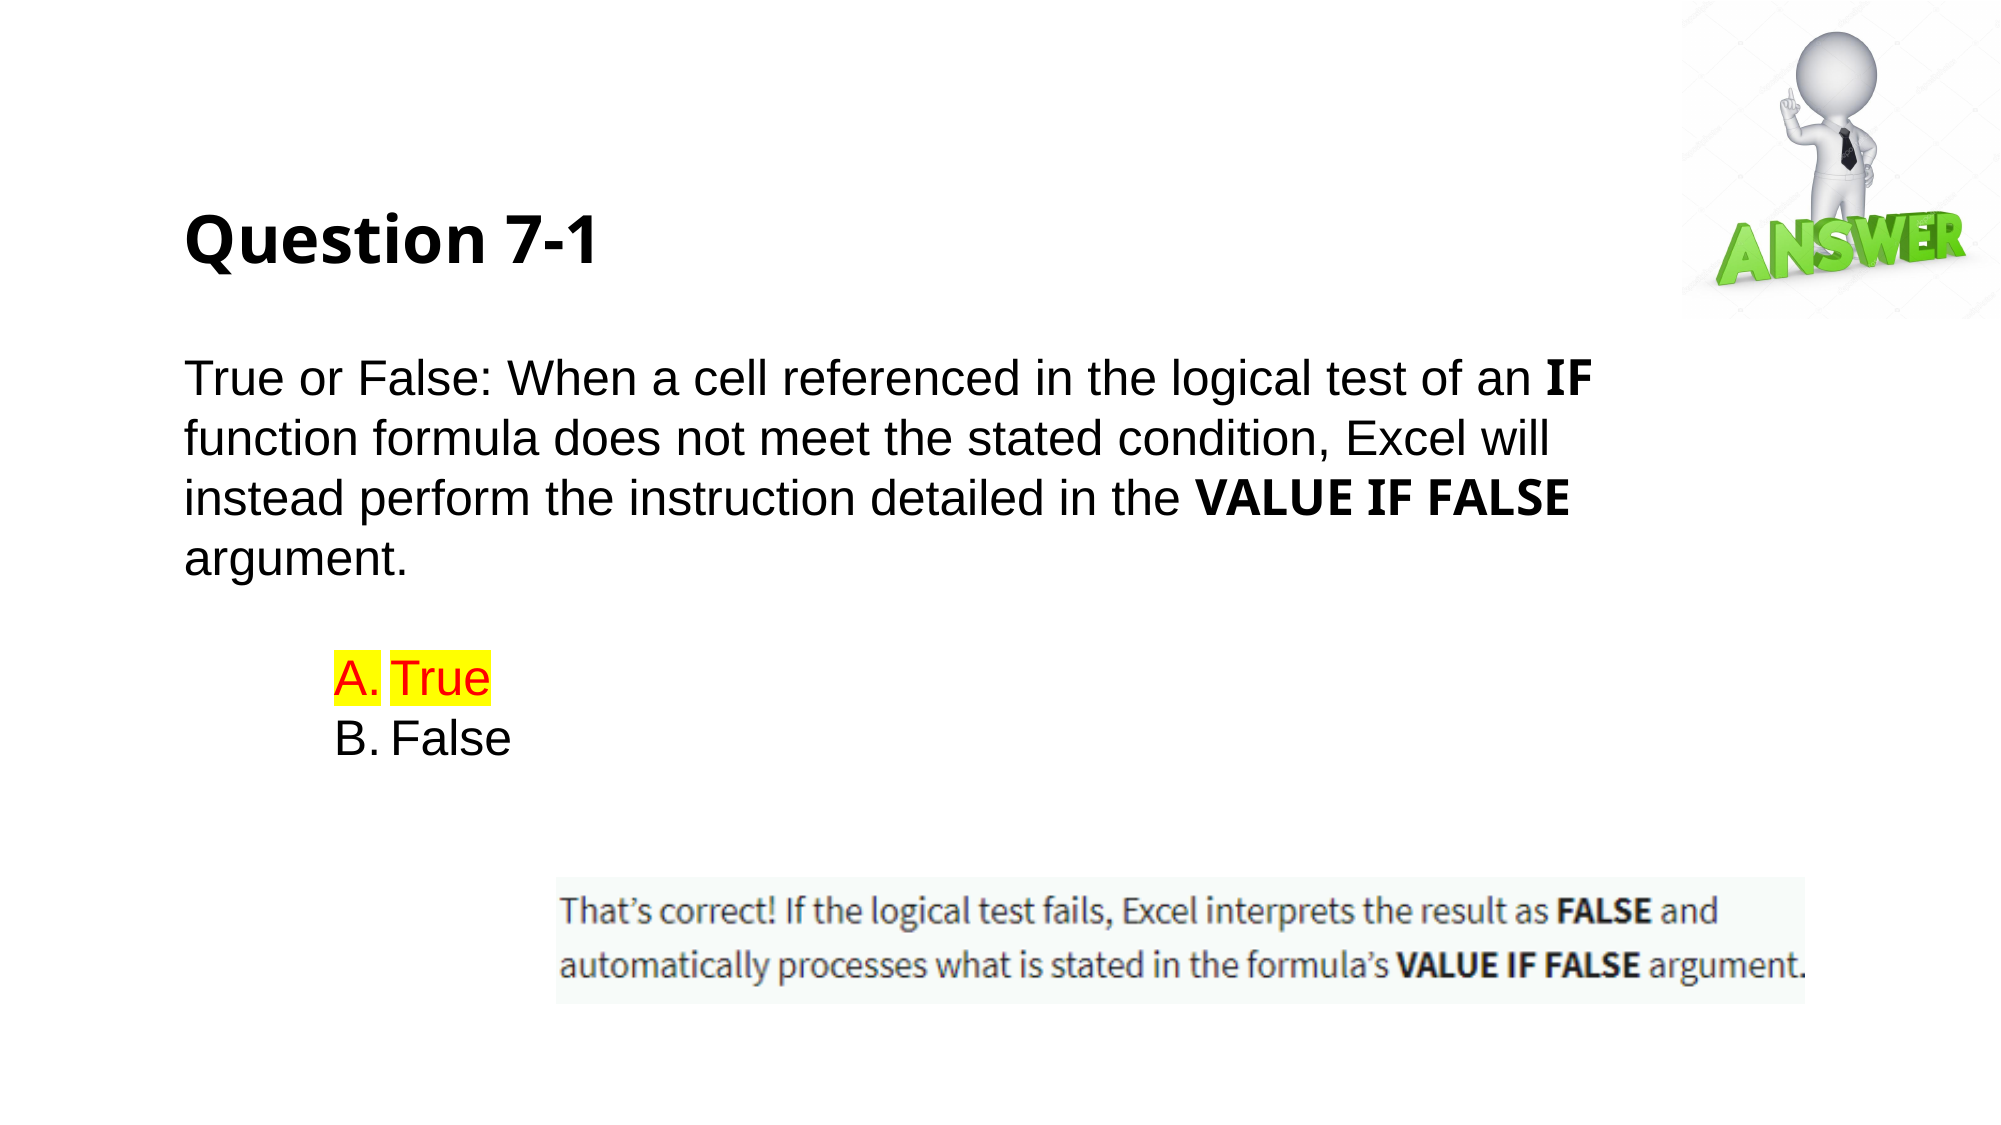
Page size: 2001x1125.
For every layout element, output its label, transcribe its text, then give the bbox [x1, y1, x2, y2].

picture [1682, 1, 2000, 319]
text_box Question 7-1 True or False: When a cell referenced in the logical test of an IF function formula does not meet the stated condition, Excel will instead perform the instruction detailed in the VALUE IF FALSE argument. True False [169, 184, 1706, 933]
picture [555, 877, 1805, 1004]
